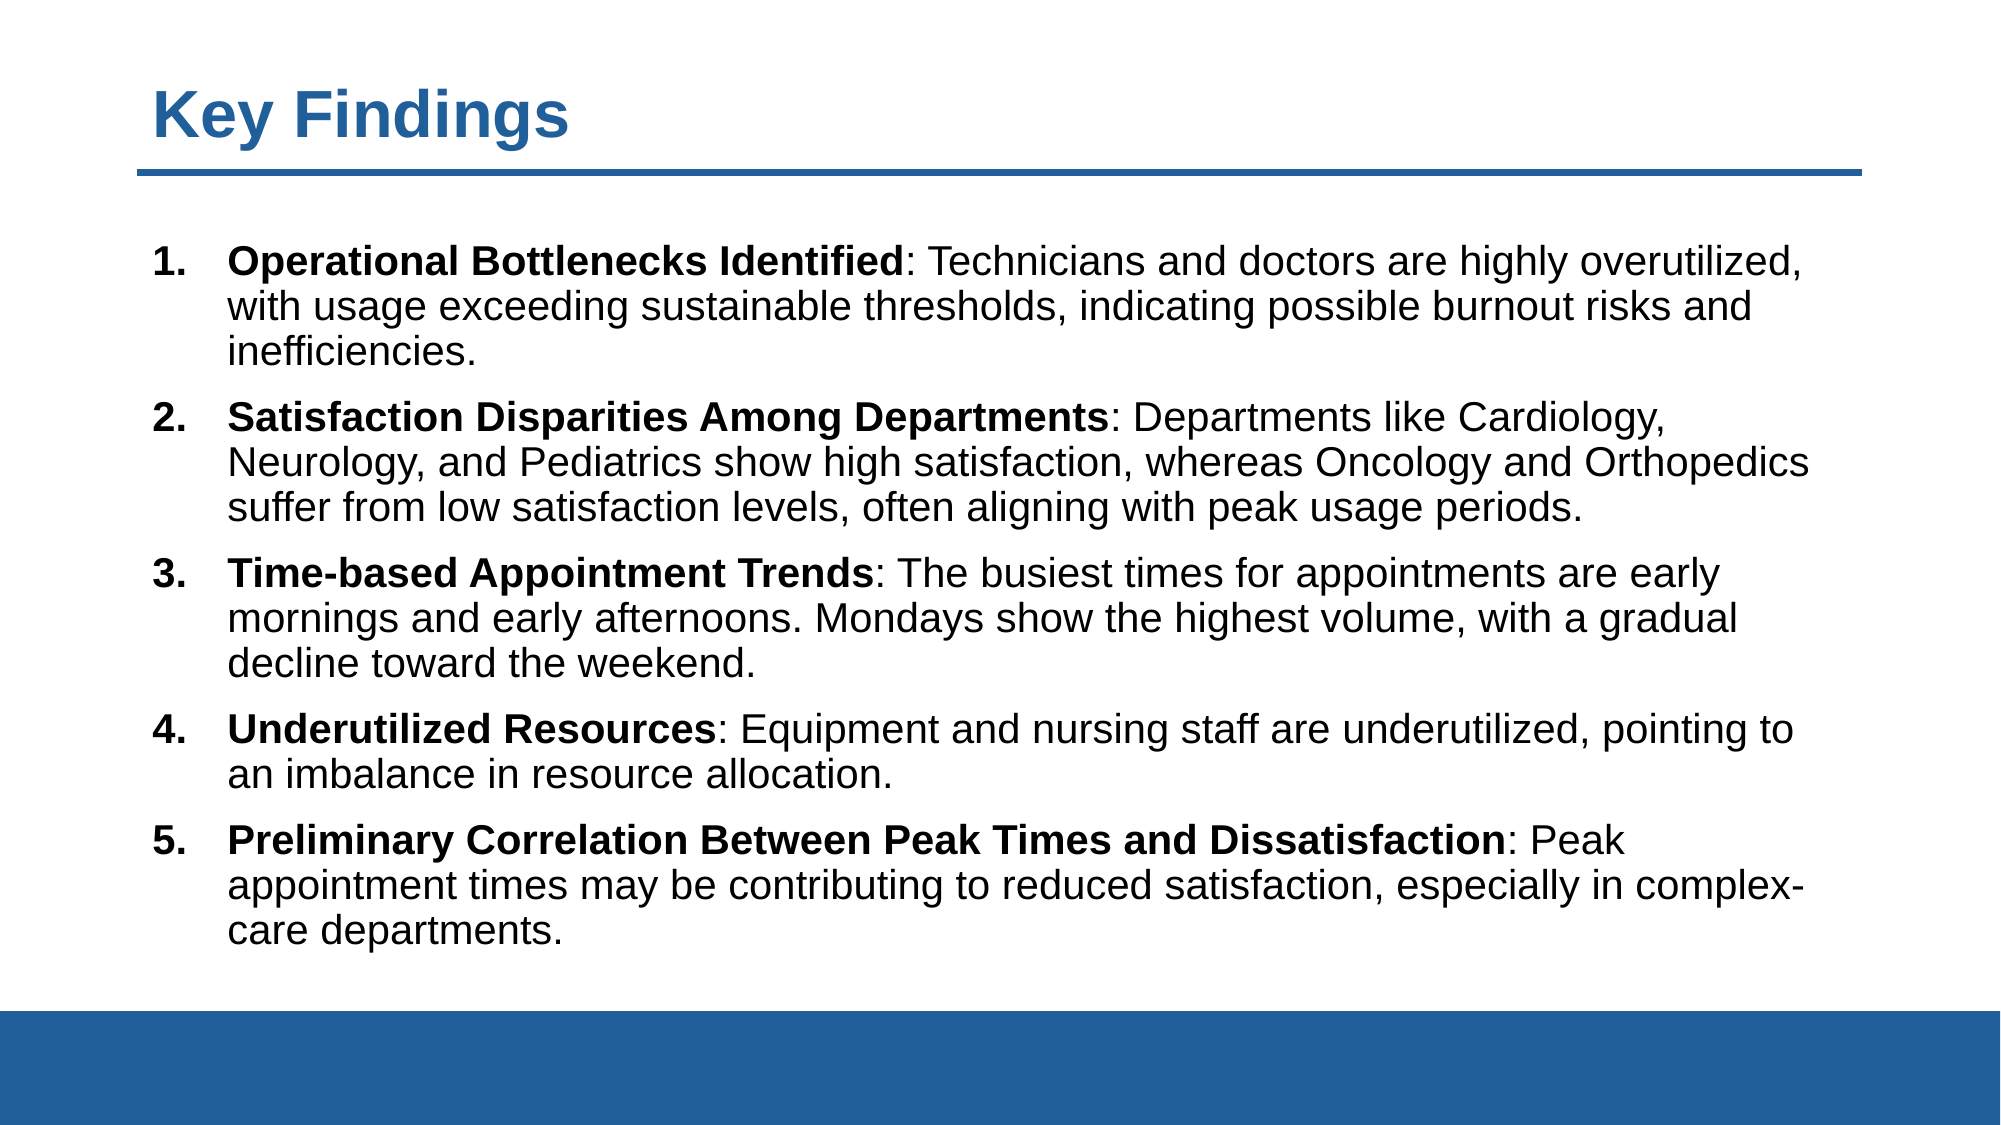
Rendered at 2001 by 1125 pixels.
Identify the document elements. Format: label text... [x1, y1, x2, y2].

text_box Operational Bottlenecks Identified: Technicians and doctors are highly overutilized, with usage exceeding sustainable thresholds, indicating possible burnout risks and inefficiencies. Satisfaction Disparities Among Departments: Departments like Cardiology, Neurology, and Pediatrics show high satisfaction, whereas Oncology and Orthopedics suffer from low satisfaction levels, often aligning with peak usage periods. Time-based Appointment Trends: The busiest times for appointments are early mornings and early afternoons. Mondays show the highest volume, with a gradual decline toward the weekend. Underutilized Resources: Equipment and nursing staff are underutilized, pointing to an imbalance in resource allocation. Preliminary Correlation Between Peak Times and Dissatisfaction: Peak appointment times may be contributing to reduced satisfaction, especially in complex-care departments. [137, 231, 1863, 1014]
title Key Findings [137, 59, 1863, 173]
